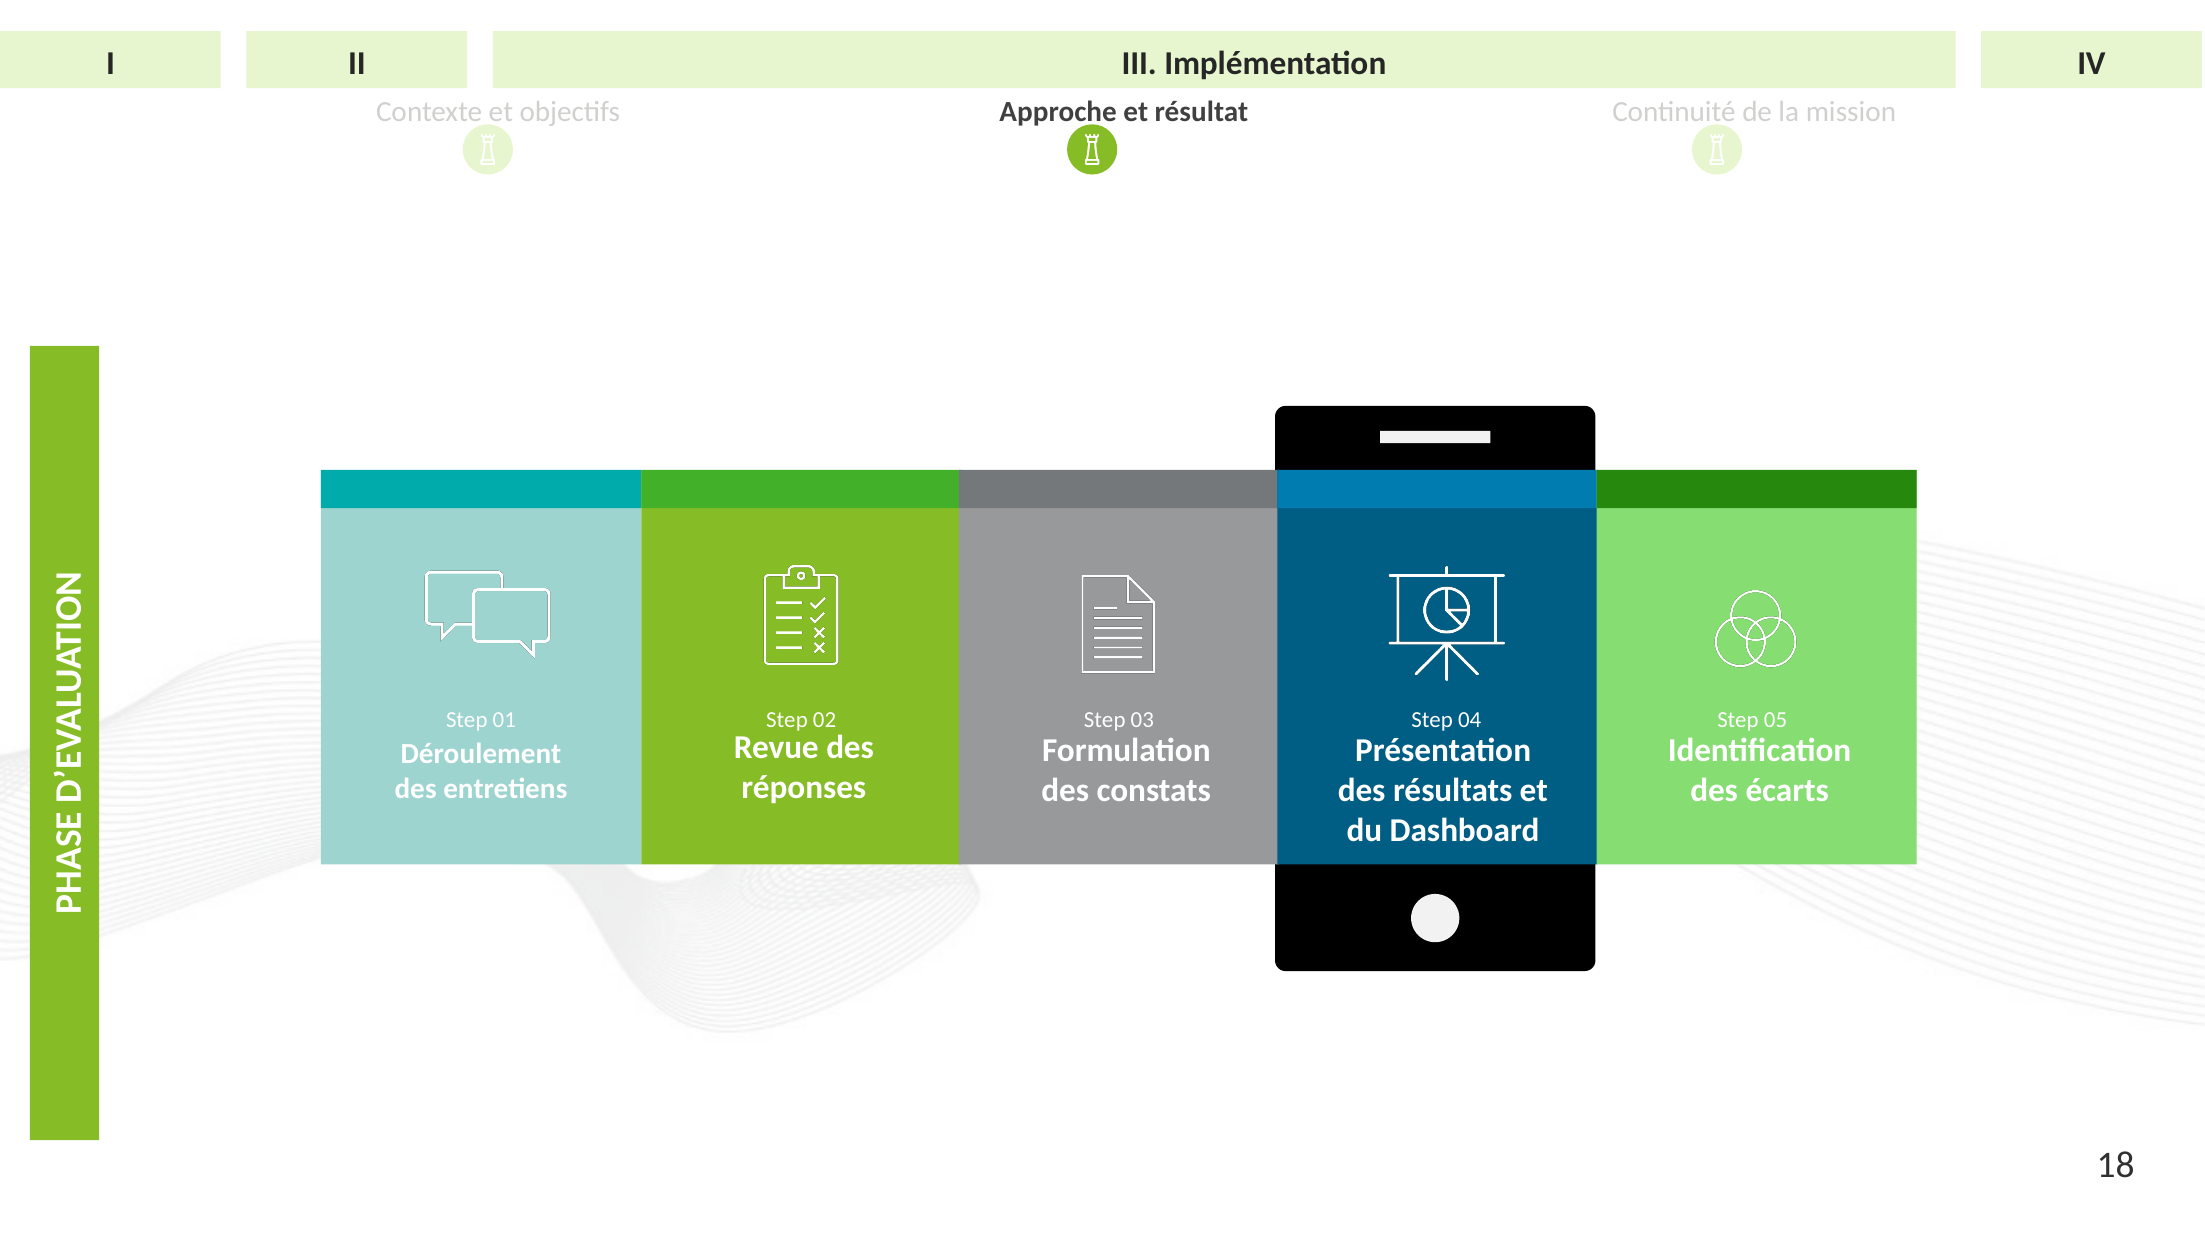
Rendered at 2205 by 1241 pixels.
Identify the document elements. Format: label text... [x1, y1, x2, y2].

picture [1390, 567, 1504, 680]
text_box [1274, 405, 1596, 972]
picture [0, 449, 2205, 1146]
text_box [462, 124, 513, 175]
text_box Continuité de la mission [1597, 89, 1924, 135]
text_box [1067, 135, 1118, 175]
text_box II [246, 31, 468, 89]
text_box [1691, 135, 1743, 175]
text_box Contexte et objectifs [361, 85, 646, 135]
text_box 18 [2096, 1157, 2135, 1186]
text_box III. Implémentation [492, 31, 1956, 89]
text_box Approche et résultat [984, 89, 1292, 135]
text_box IV [1981, 31, 2202, 89]
text_box PHASE D’EVALUATION [29, 345, 100, 449]
text_box I [0, 31, 221, 89]
